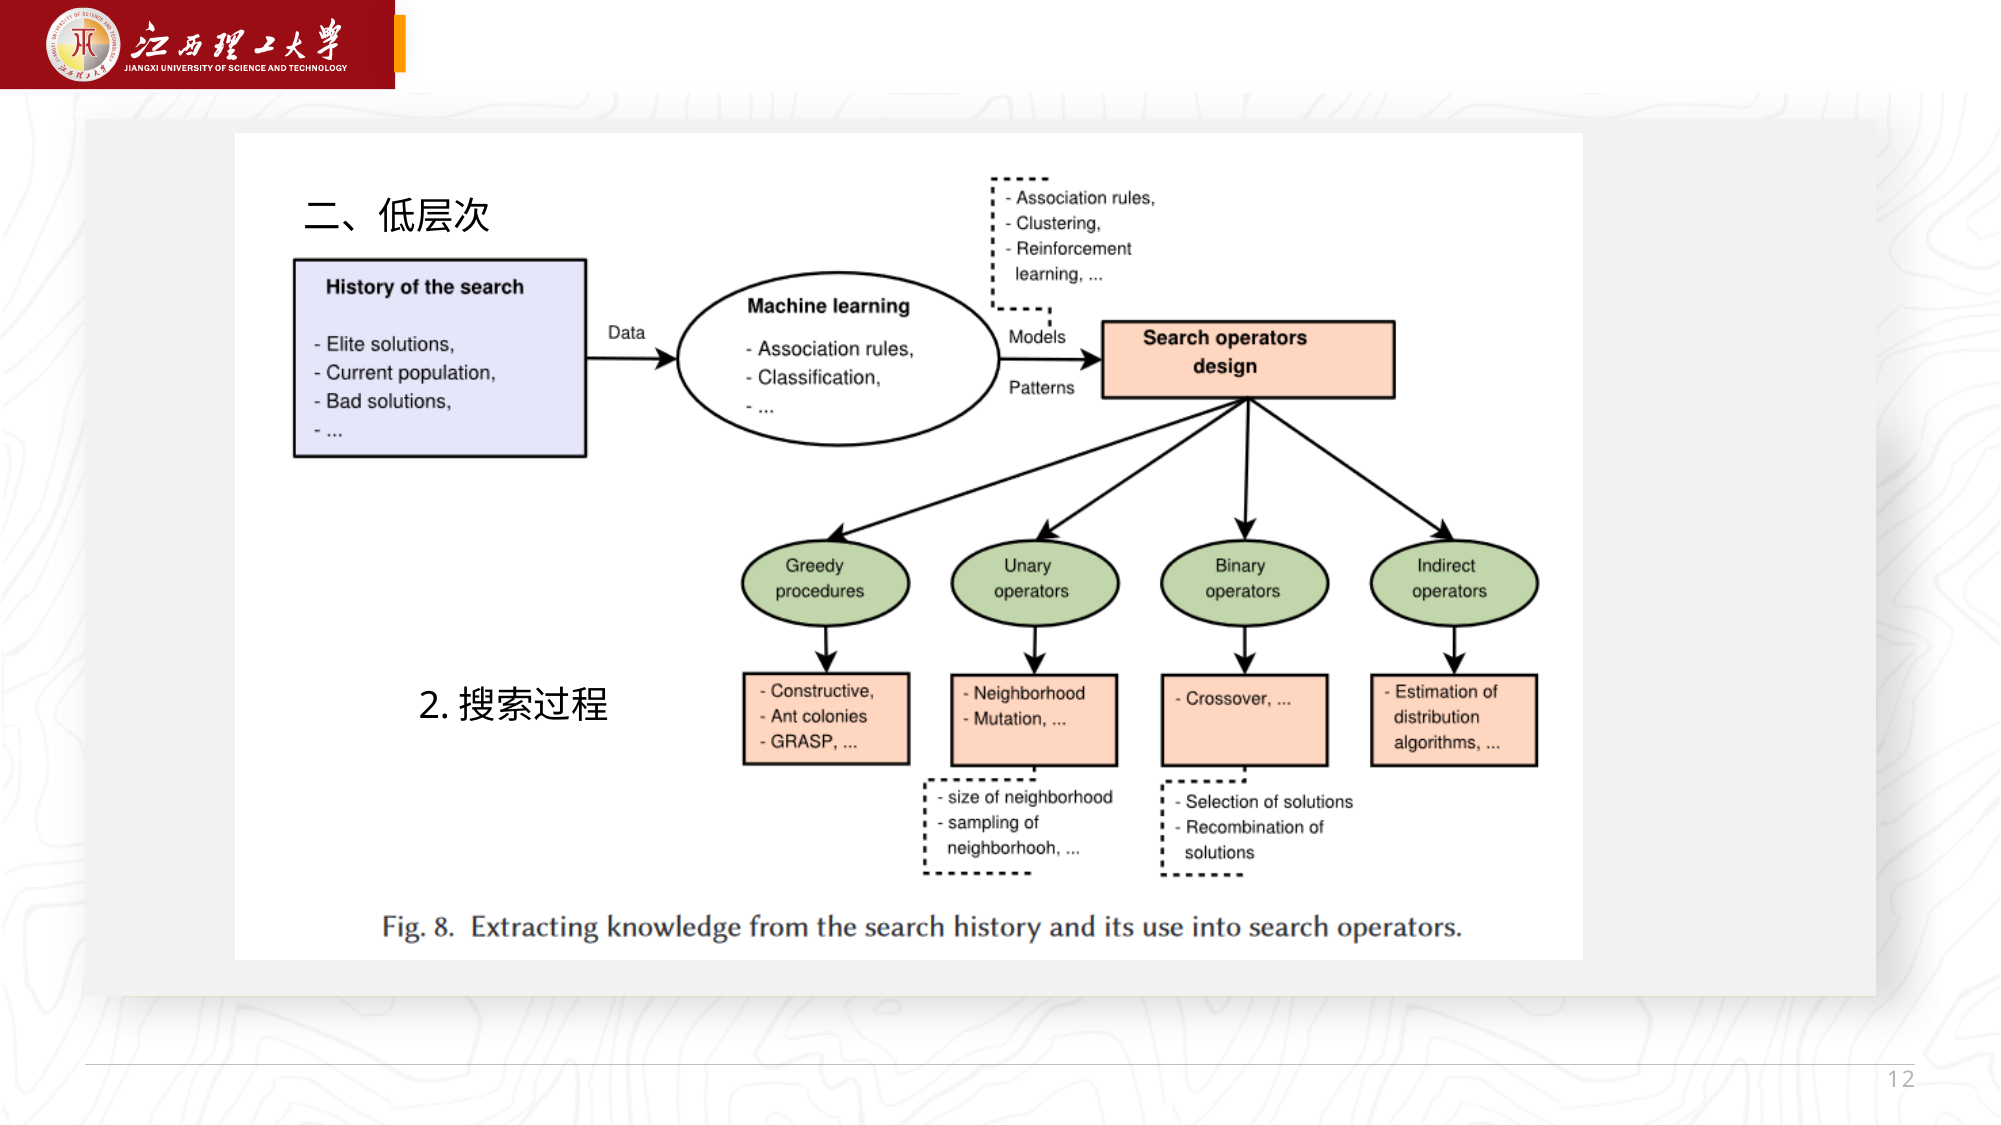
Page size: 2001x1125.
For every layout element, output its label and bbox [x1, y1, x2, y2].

slide_number [1765, 1056, 1916, 1104]
text_box [84, 118, 1877, 997]
picture [46, 4, 355, 85]
picture [235, 133, 1583, 960]
